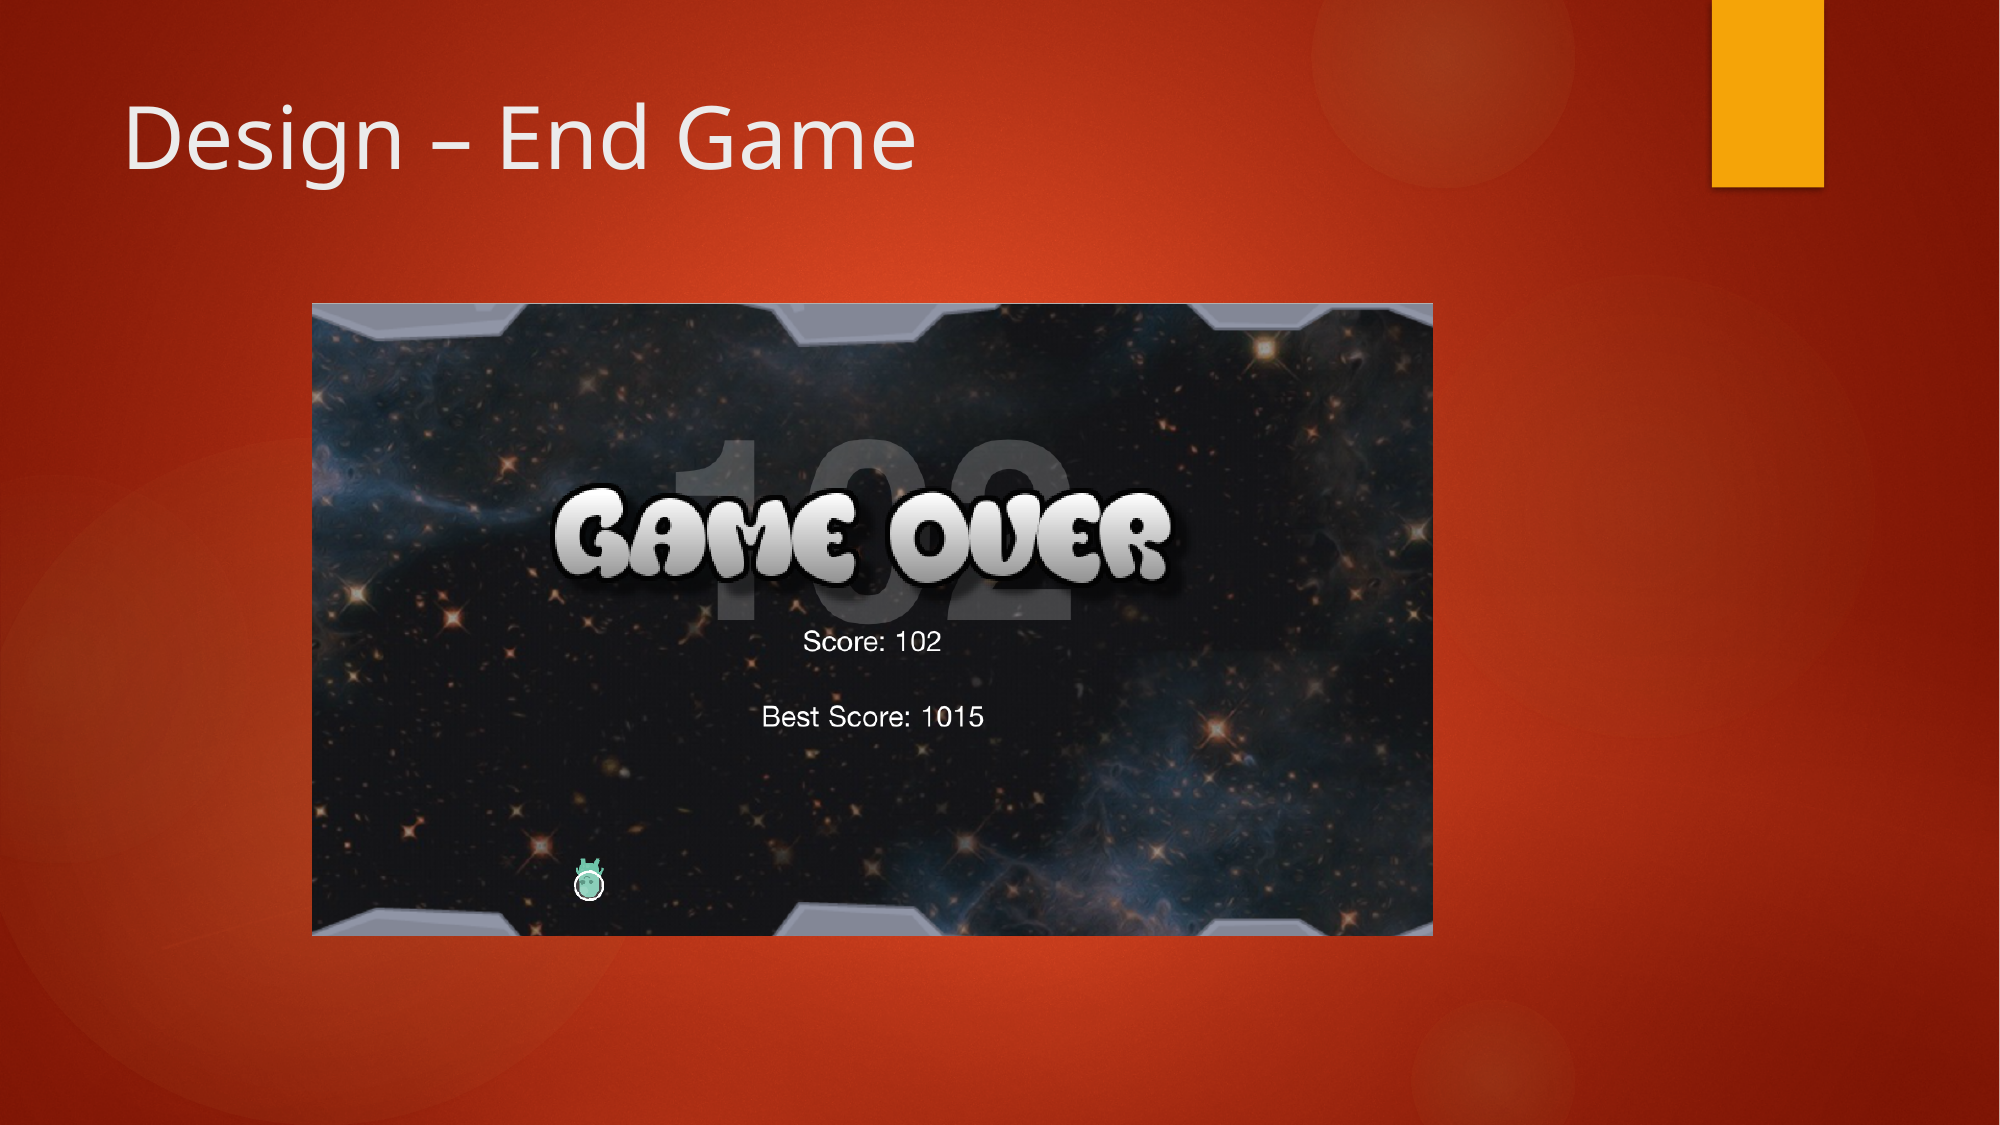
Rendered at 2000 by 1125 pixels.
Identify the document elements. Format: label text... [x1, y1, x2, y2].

picture [312, 303, 1433, 937]
title Design – End Game [105, 74, 1649, 304]
